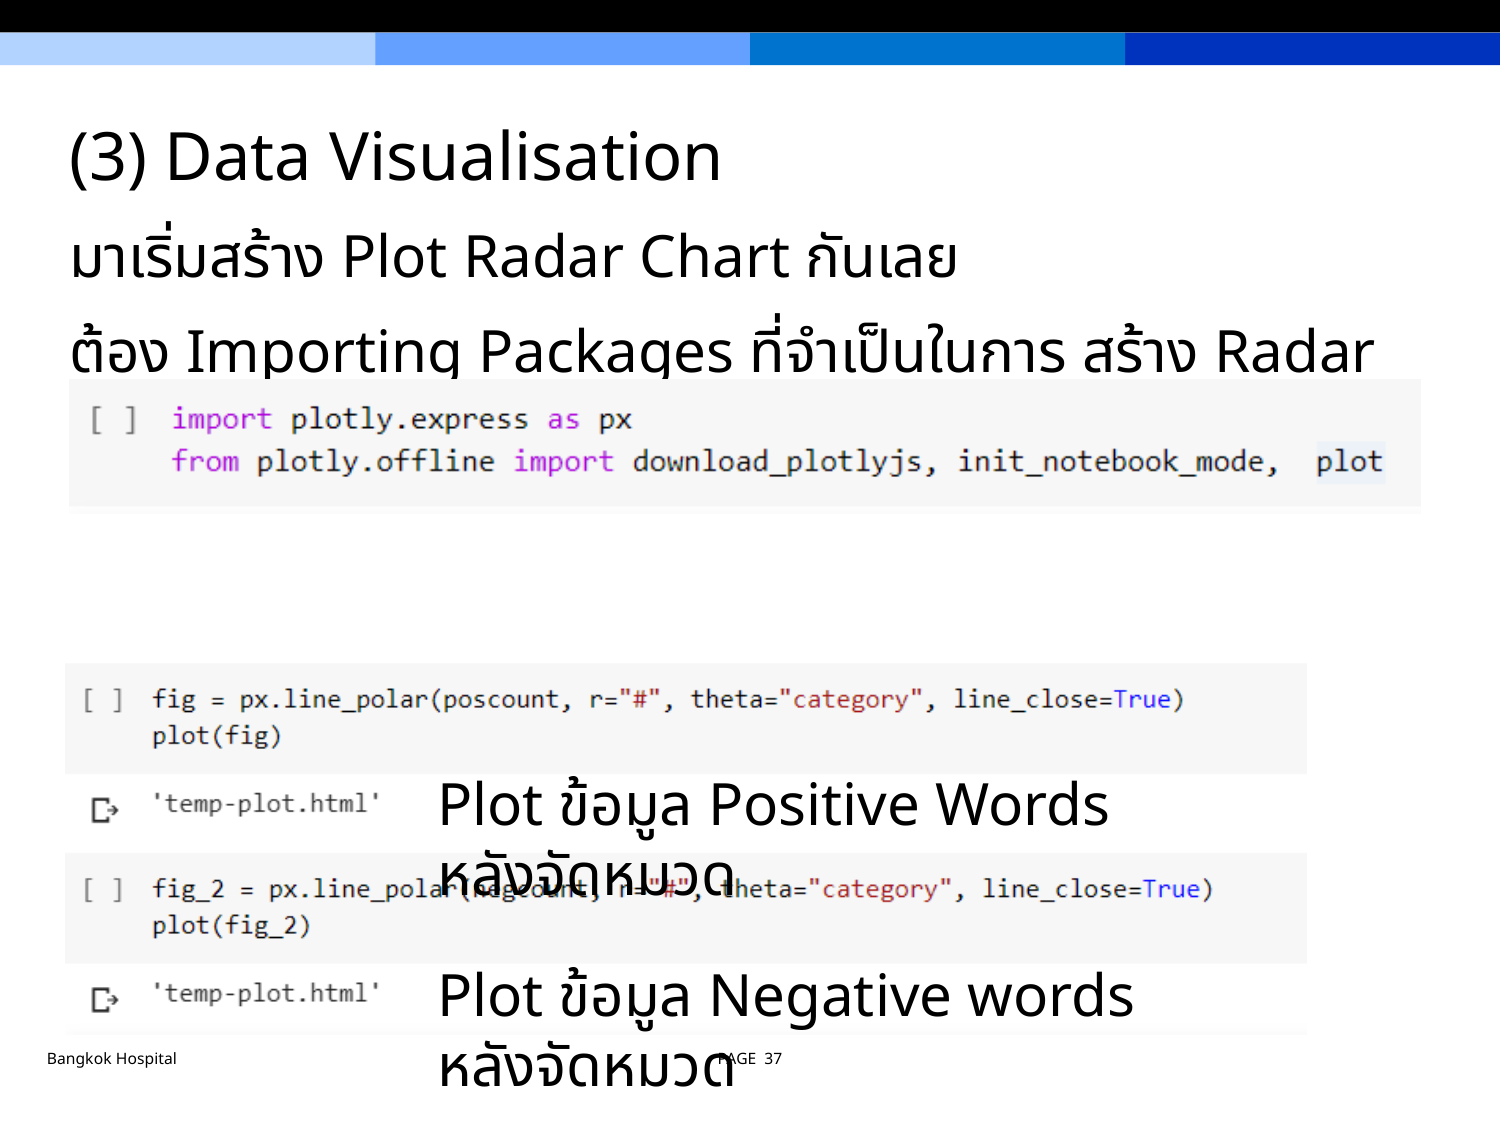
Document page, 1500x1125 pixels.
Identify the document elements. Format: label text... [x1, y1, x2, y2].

list (3) Data Visualisation มาเริ่มสร้าง Plot Radar Chart กันเลย ต้อง Importing Packages ที่จำเป็นในการ สร้าง Radar Chart เริ่ม Plot [54, 106, 1421, 1024]
footer Bangkok Hospital [31, 1039, 422, 1081]
picture [65, 662, 1495, 1125]
picture [69, 379, 1421, 514]
text_box Plot ข้อมูล Negative words หลังจัดหมวด [422, 1035, 959, 1106]
